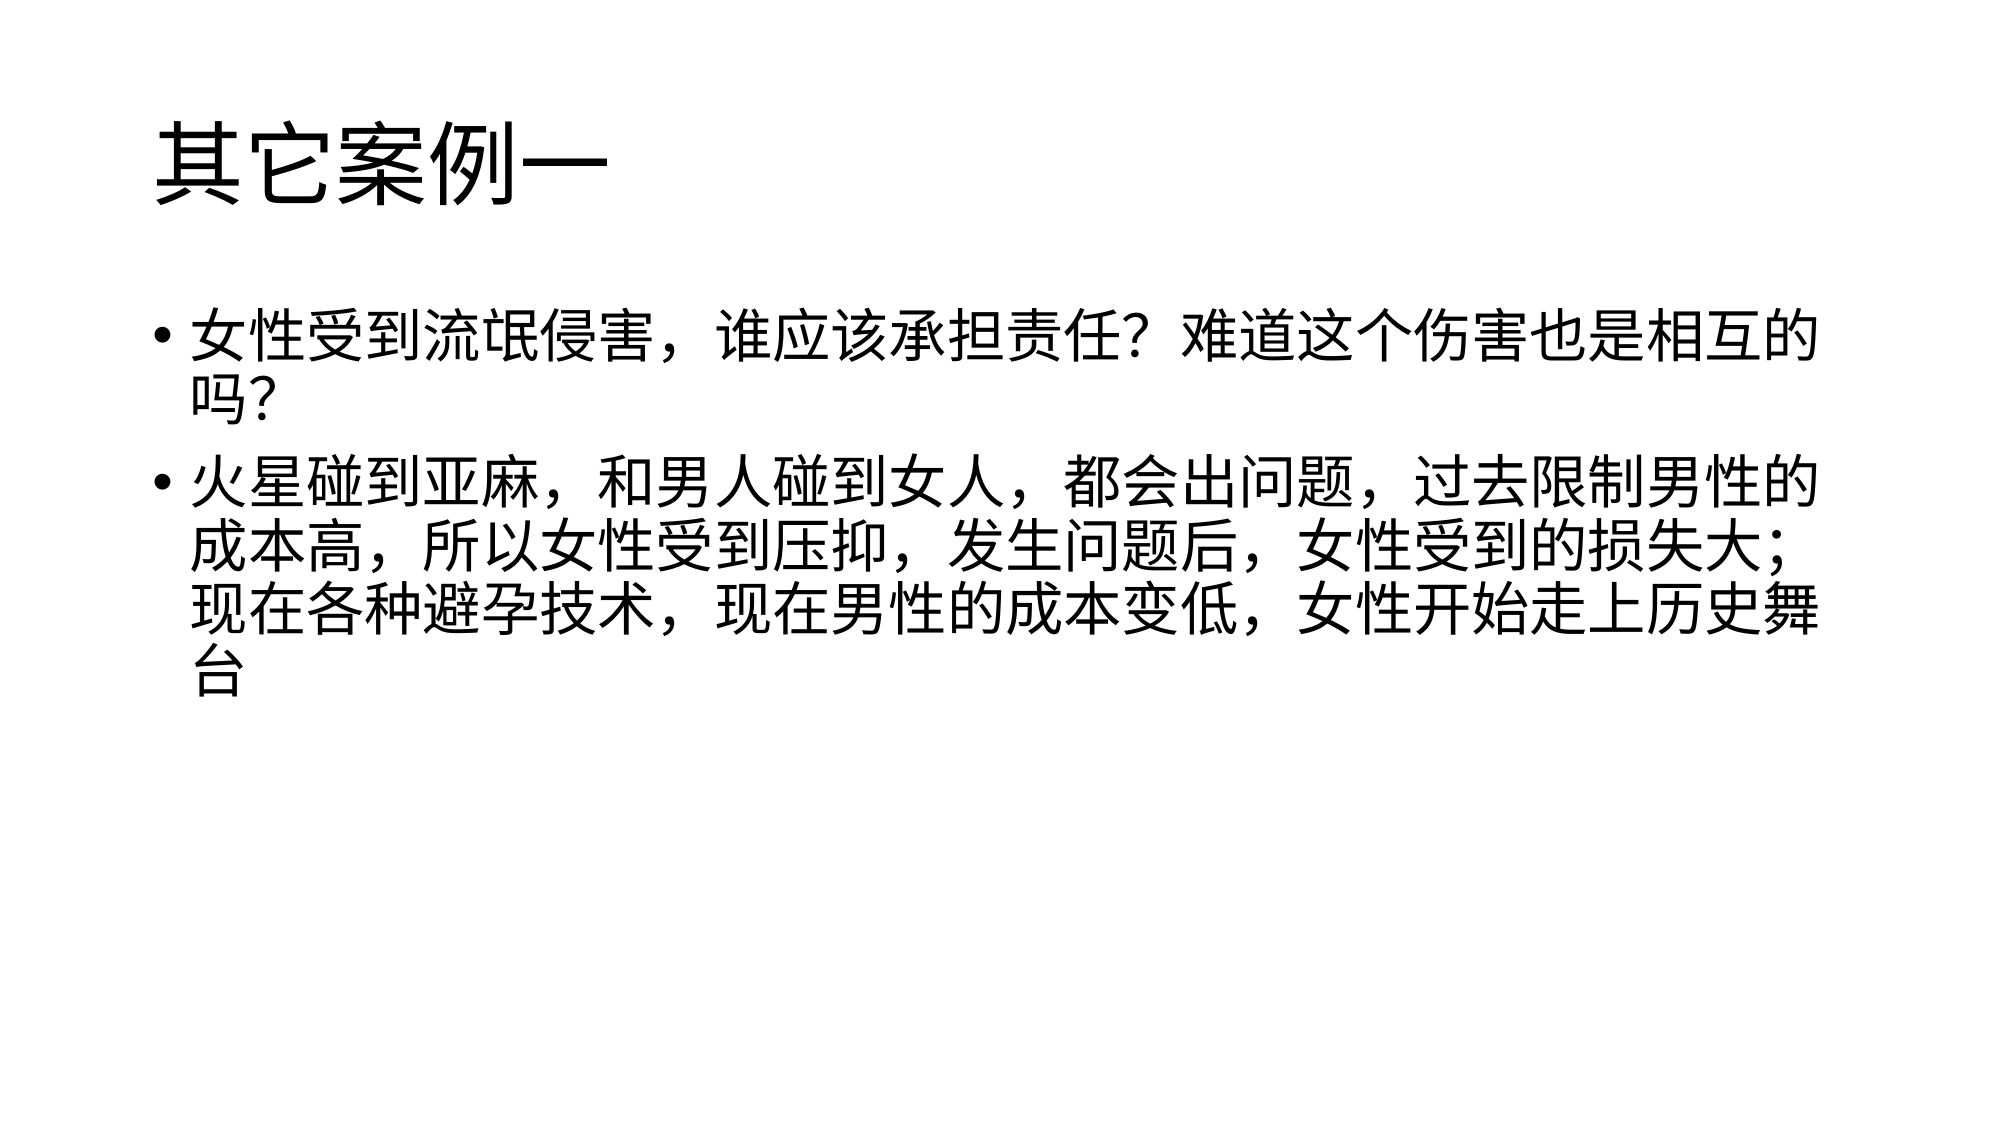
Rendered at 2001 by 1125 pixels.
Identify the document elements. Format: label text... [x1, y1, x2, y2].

list 女性受到流氓侵害，谁应该承担责任？难道这个伤害也是相互的吗？ 火星碰到亚麻，和男人碰到女人，都会出问题，过去限制男性的成本高，所以女性受到压抑，发生问题后，女性受到的损失大；现在各种避孕技术，现在男性的成本变低，女性开始走上历史舞台 [137, 299, 1863, 1014]
title 其它案例一 [137, 59, 1863, 278]
